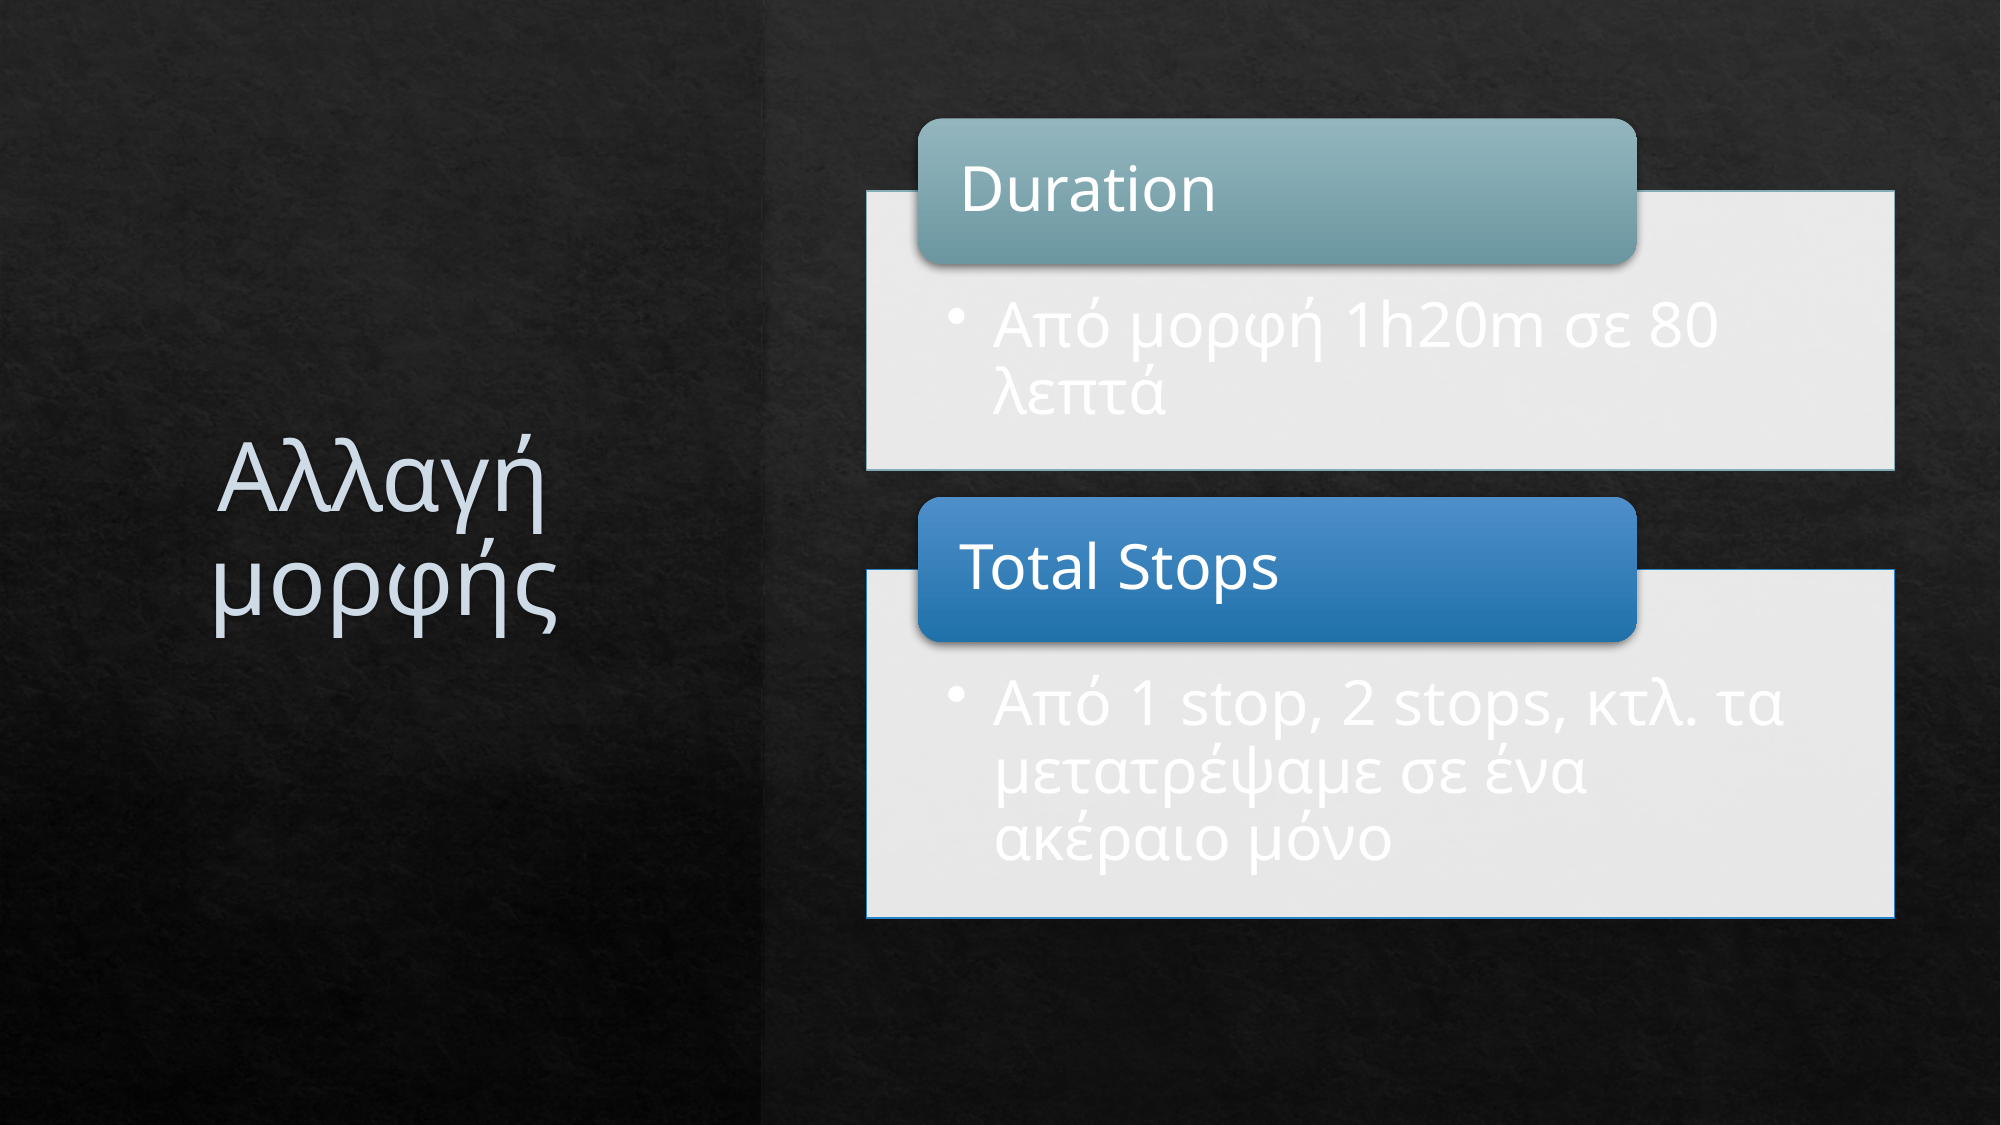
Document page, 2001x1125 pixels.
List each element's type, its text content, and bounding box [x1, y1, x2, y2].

title Αλλαγή μορφής [103, 99, 664, 966]
picture [760, 0, 2000, 1125]
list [866, 116, 1895, 921]
